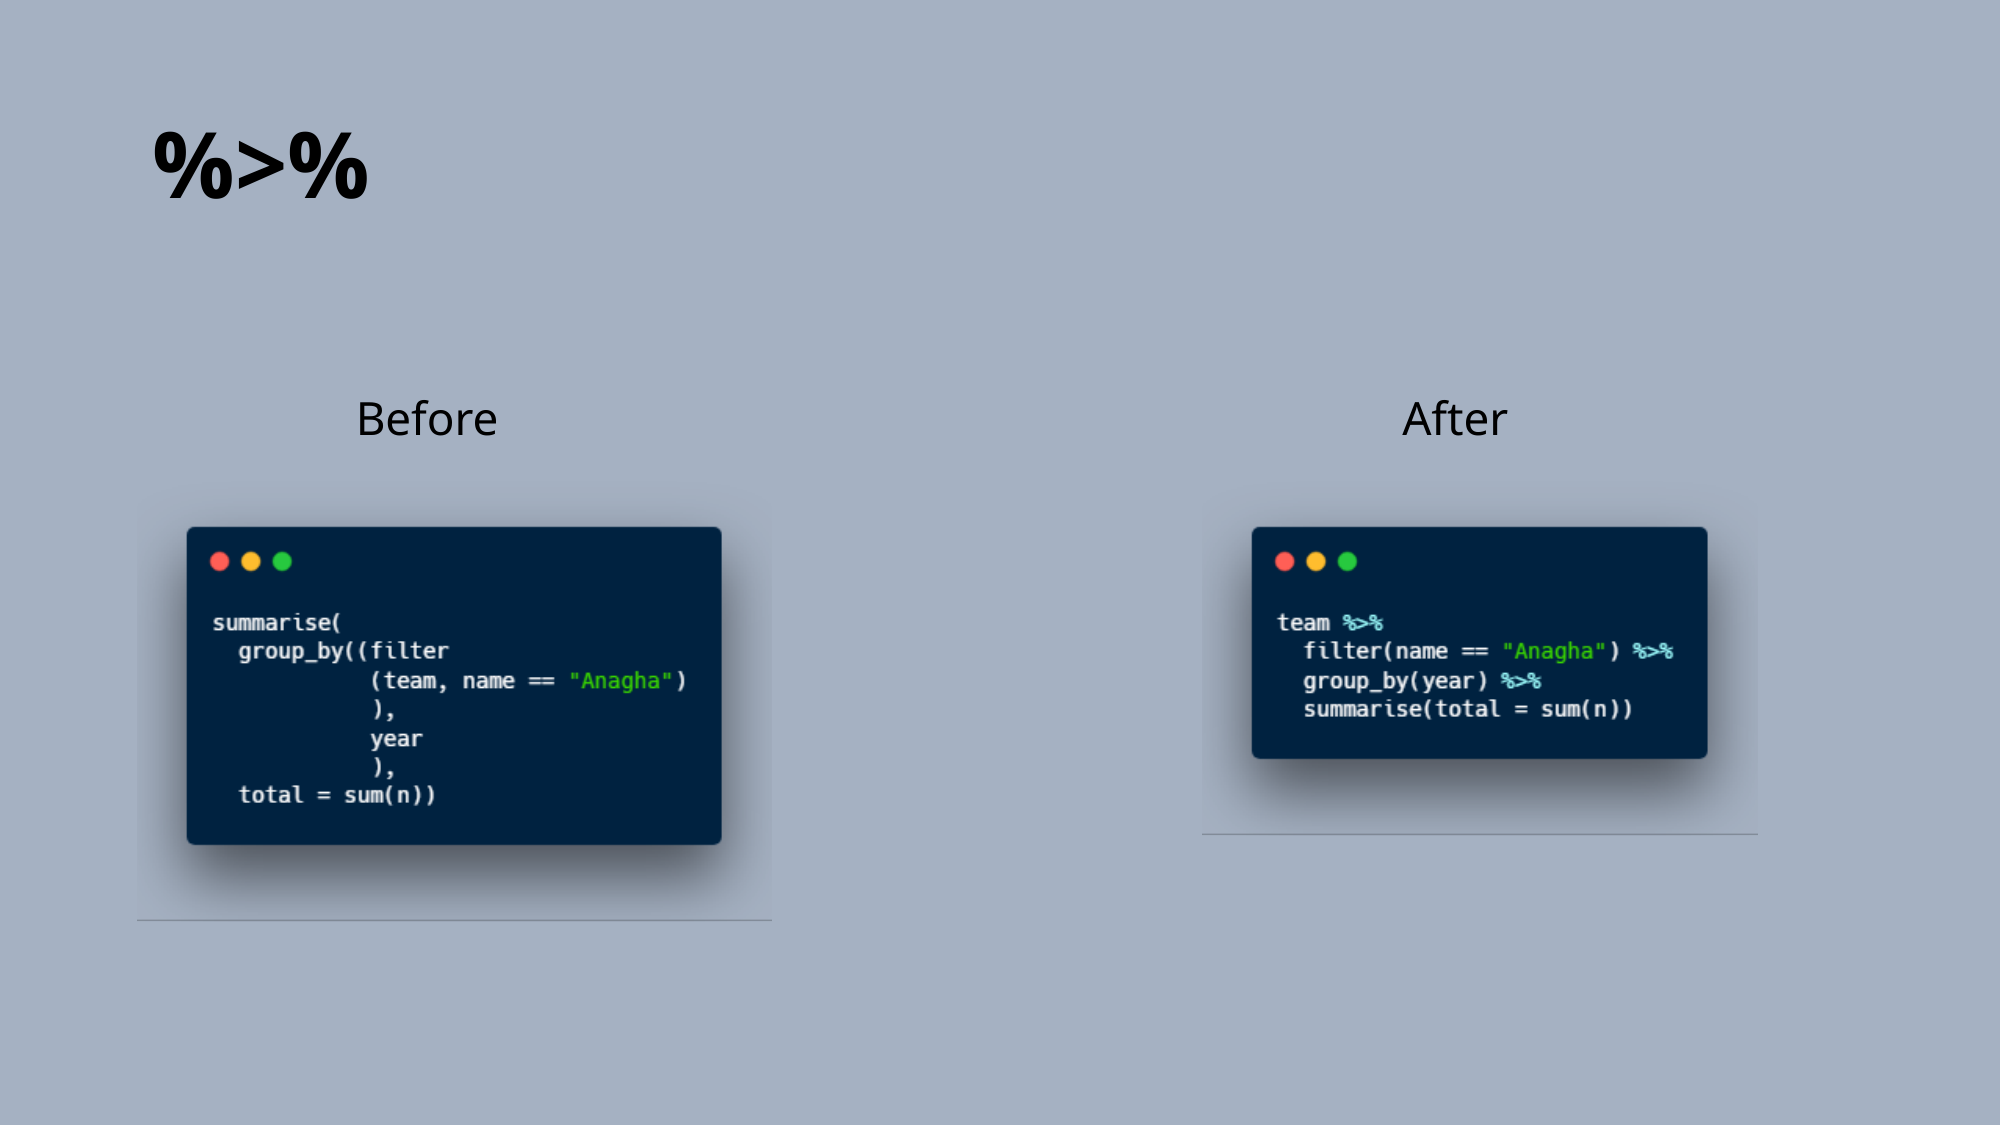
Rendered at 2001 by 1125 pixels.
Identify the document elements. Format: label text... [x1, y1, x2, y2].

text_box Before [341, 382, 514, 452]
picture [137, 452, 772, 922]
title %>% [137, 59, 1863, 278]
picture [1202, 452, 1758, 836]
text_box After [1387, 382, 1524, 452]
